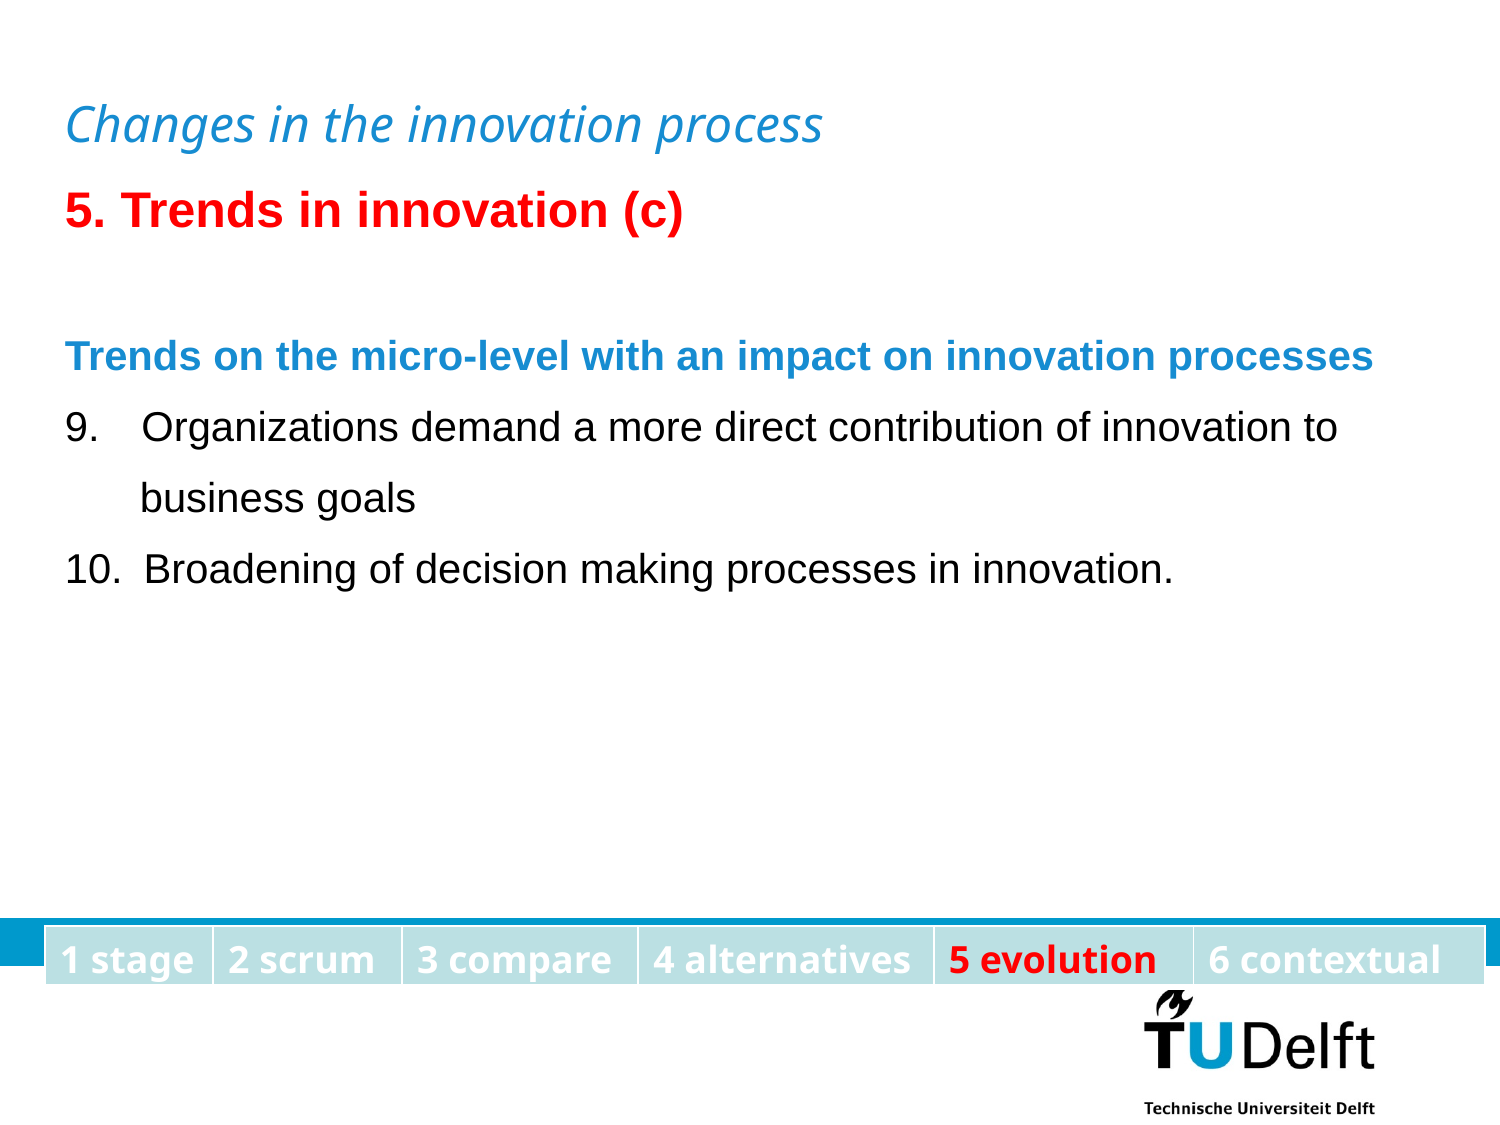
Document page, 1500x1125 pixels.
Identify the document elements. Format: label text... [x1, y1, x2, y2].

table_header 4 alternatives [639, 927, 933, 984]
table_header 1 stage [46, 927, 212, 984]
table_header 5 evolution [935, 927, 1193, 984]
table_header 2 scrum [214, 927, 401, 984]
table_header 6 contextual [1194, 927, 1484, 984]
text_box Changes in the innovation process 5. Trends in innovation (c) Trends on the micro-level with an impact on innovation processes 9. Organizations demand a more direct contribution of innovation to business goals 10. Broadening of decision making processes in innovation. [49, 0, 1500, 883]
picture [1116, 990, 1416, 1123]
table_header 3 compare [403, 927, 637, 984]
